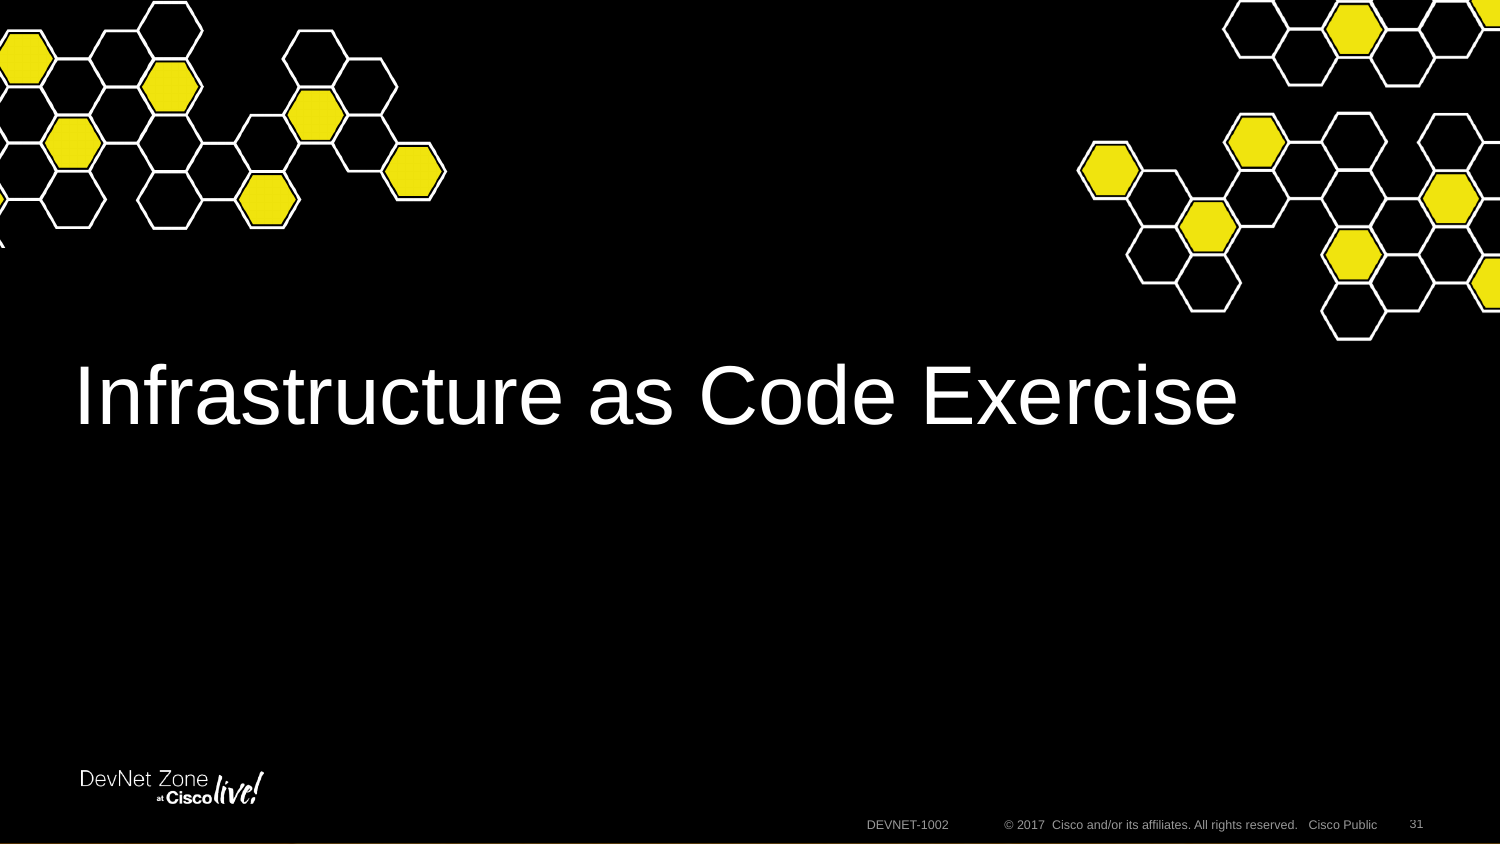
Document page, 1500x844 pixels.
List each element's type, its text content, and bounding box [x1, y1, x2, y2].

title Infrastructure as Code Exercise [58, 345, 1436, 533]
slide_number 31 [1379, 801, 1439, 844]
picture [0, 0, 460, 248]
footer DEVNET-1002 [856, 811, 975, 838]
picture [1064, 0, 1500, 367]
picture [81, 770, 264, 804]
